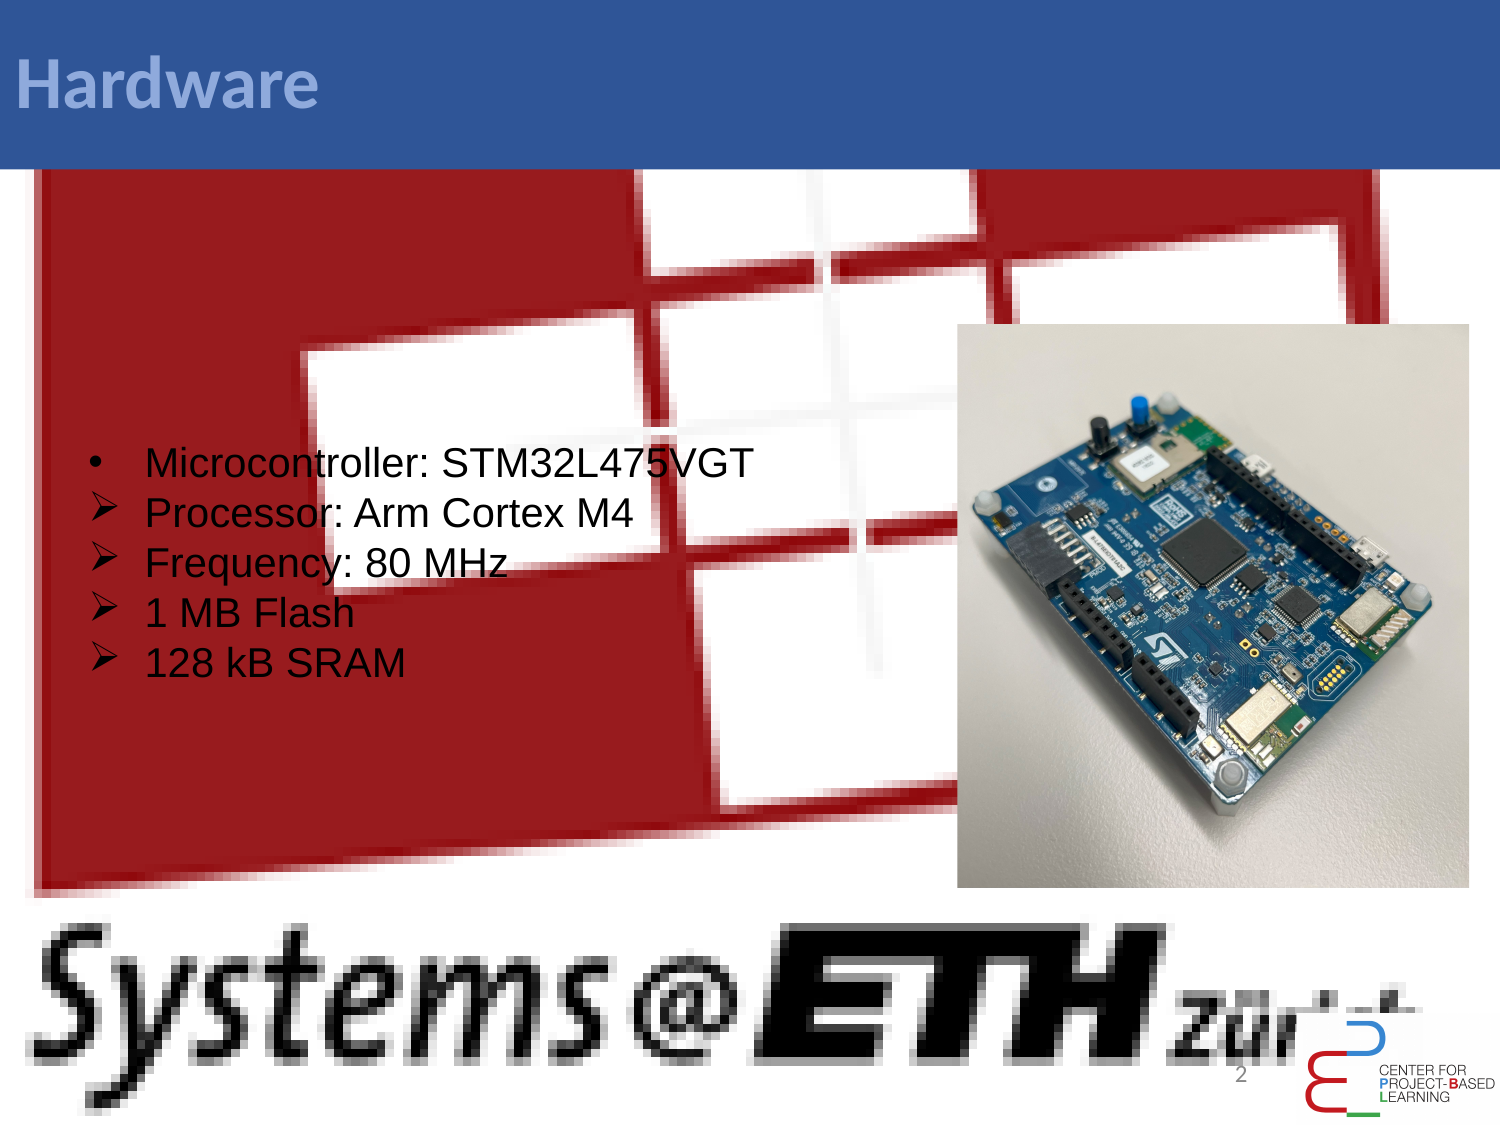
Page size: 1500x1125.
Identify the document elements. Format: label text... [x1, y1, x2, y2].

slide_number 2 [977, 1042, 1263, 1103]
title Hardware [0, 0, 1500, 170]
text_box Microcontroller: STM32L475VGT Processor: Arm Cortex M4 Frequency: 80 MHz 1 MB Flash 128 kB SRAM [73, 428, 886, 694]
picture [0, 170, 1500, 1125]
